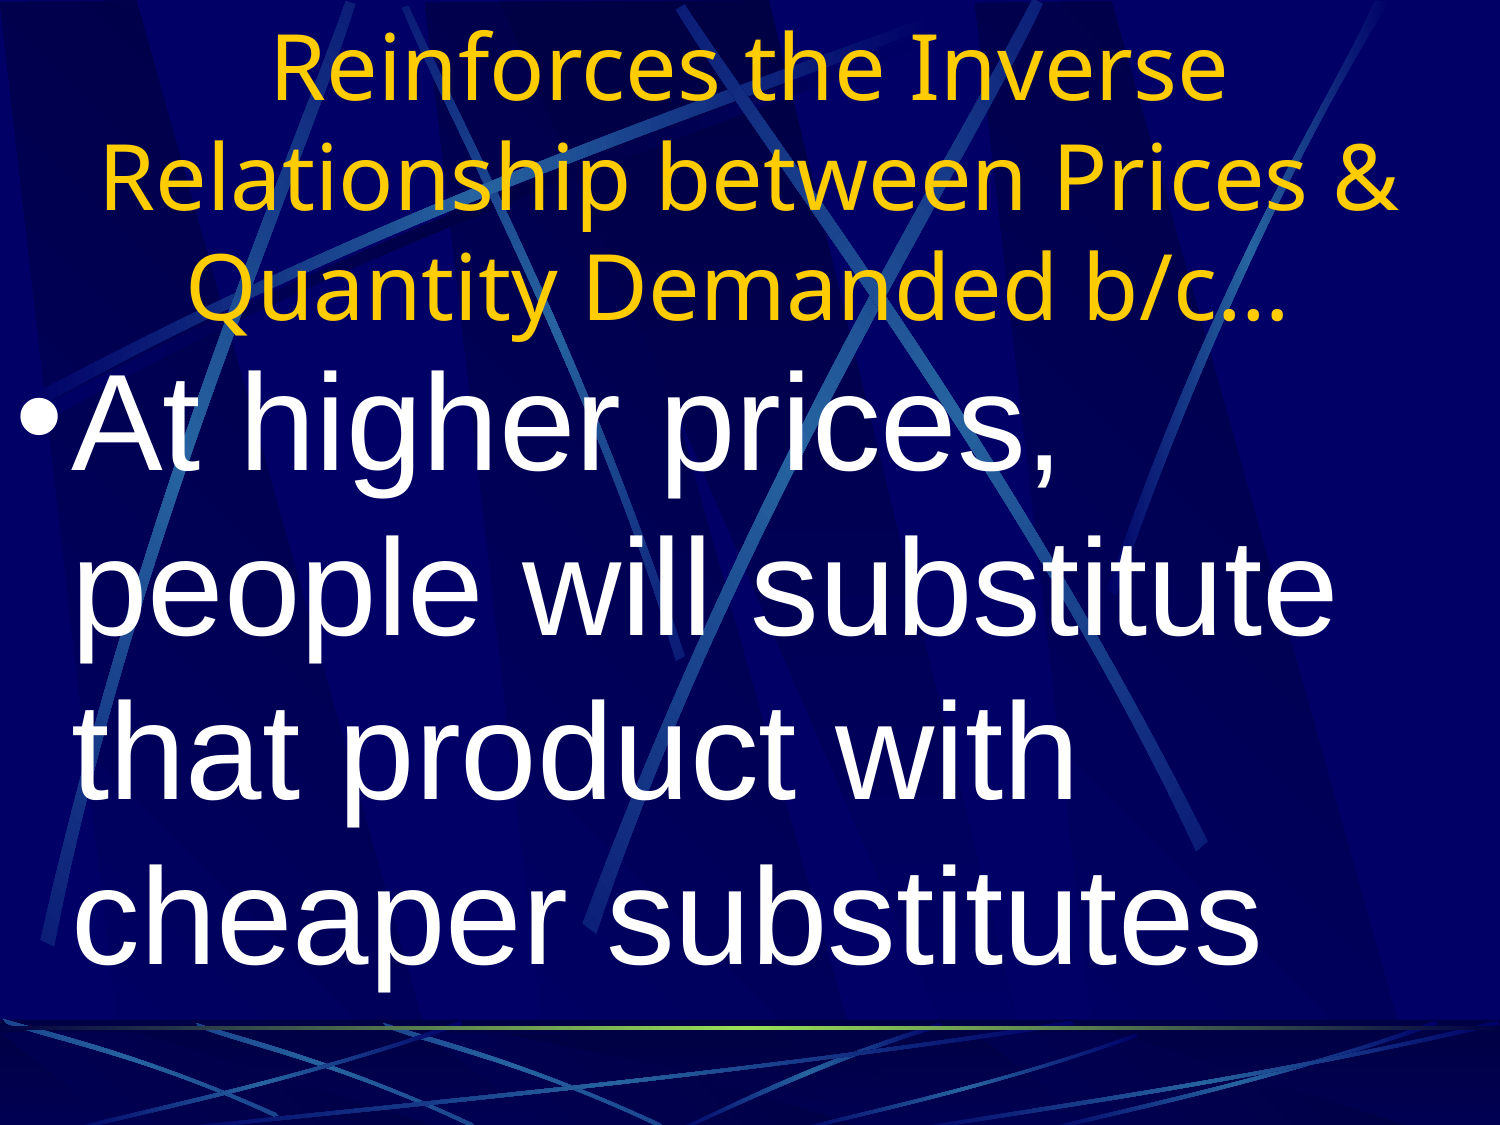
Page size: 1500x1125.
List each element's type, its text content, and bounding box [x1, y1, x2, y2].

list At higher prices, people will substitute that product with cheaper substitutes [0, 347, 1500, 1125]
title Reinforces the Inverse Relationship between Prices & Quantity Demanded b/c… [0, 1, 1500, 347]
